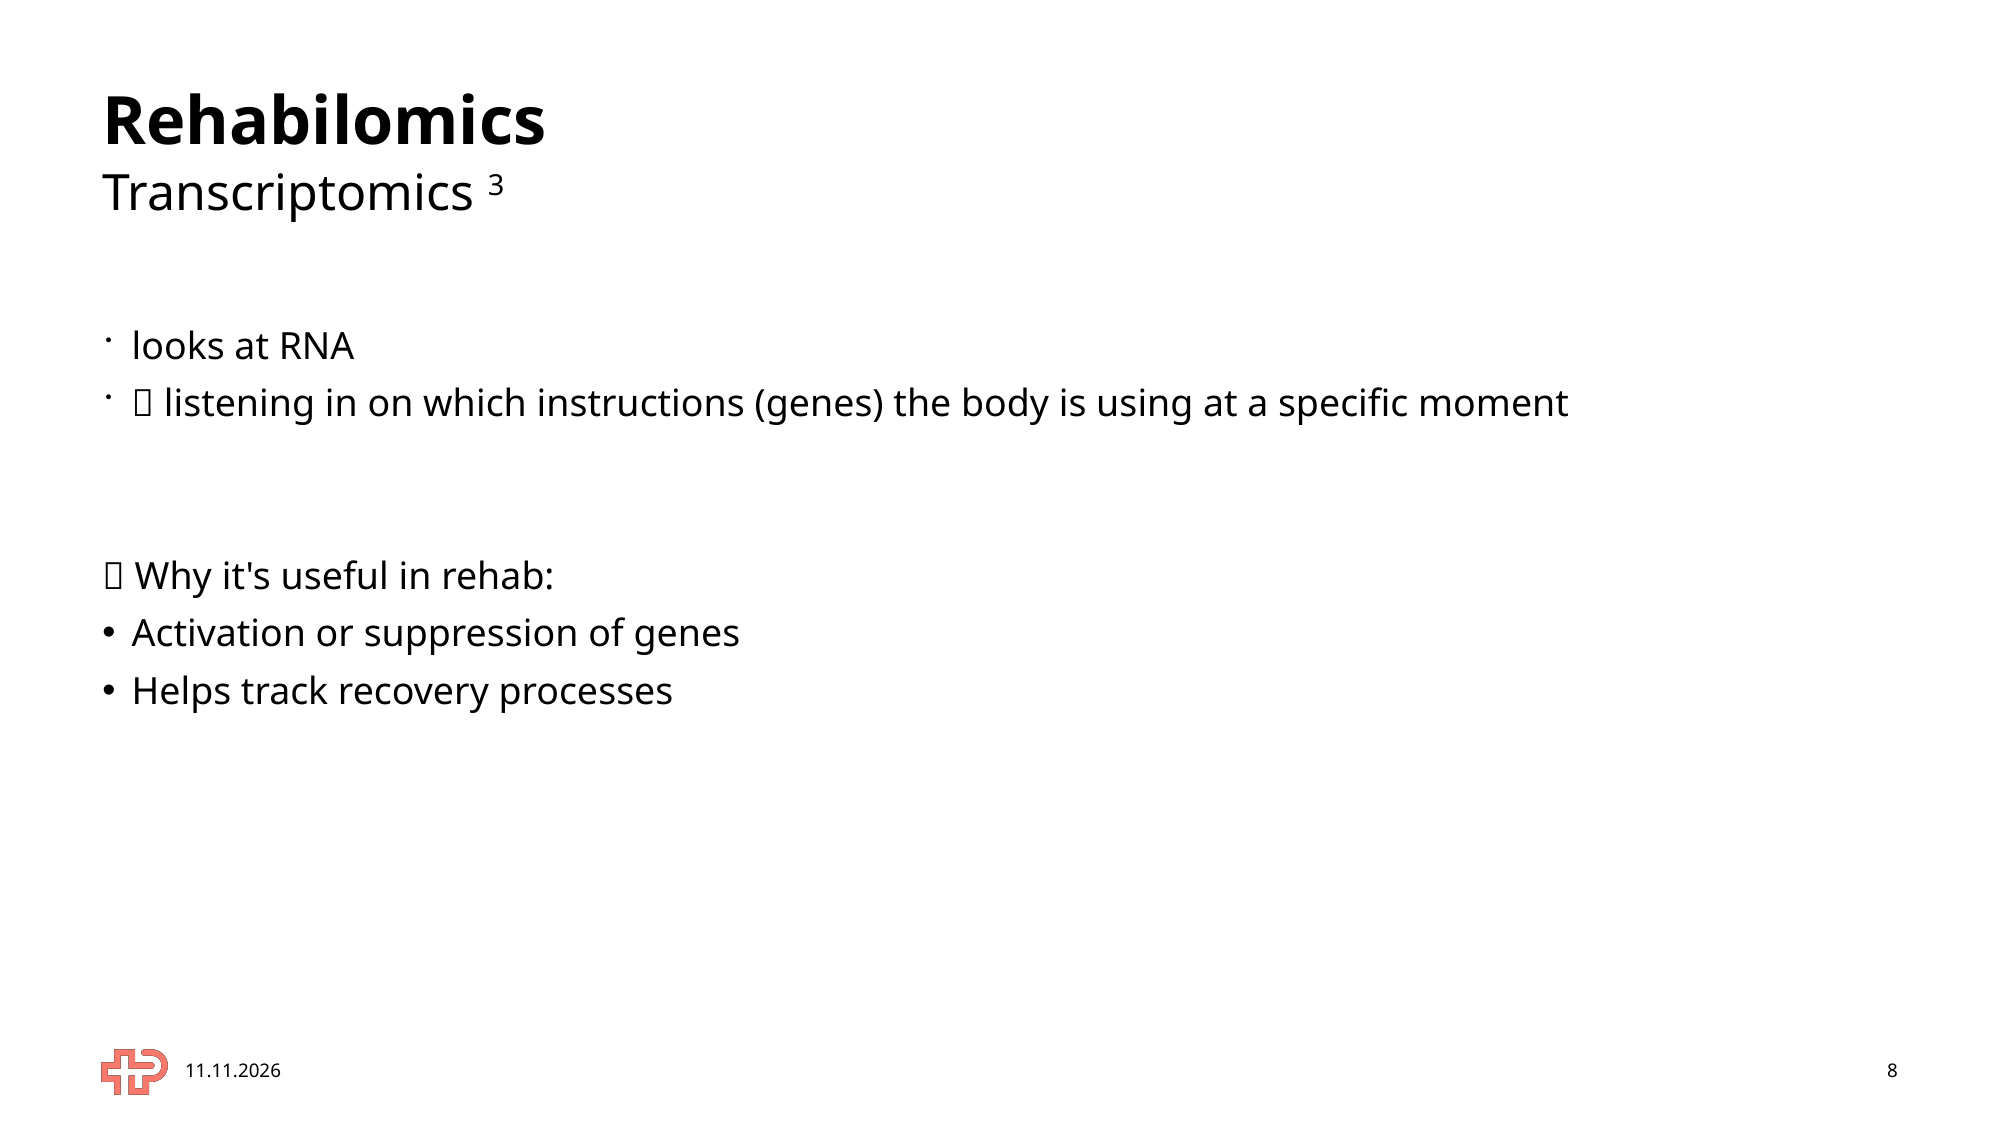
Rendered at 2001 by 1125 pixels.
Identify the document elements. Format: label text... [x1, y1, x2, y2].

list looks at RNA 🧬 listening in on which instructions (genes) the body is using at a specific moment 💡 Why it's useful in rehab: Activation or suppression of genes Helps track recovery processes [102, 321, 1898, 988]
list Transcriptomics 3 [102, 160, 1898, 244]
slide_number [184, 1056, 622, 1087]
title Rehabilomics [102, 78, 1898, 160]
picture [90, 1038, 175, 1106]
slide_number 8 [1815, 1056, 1898, 1087]
